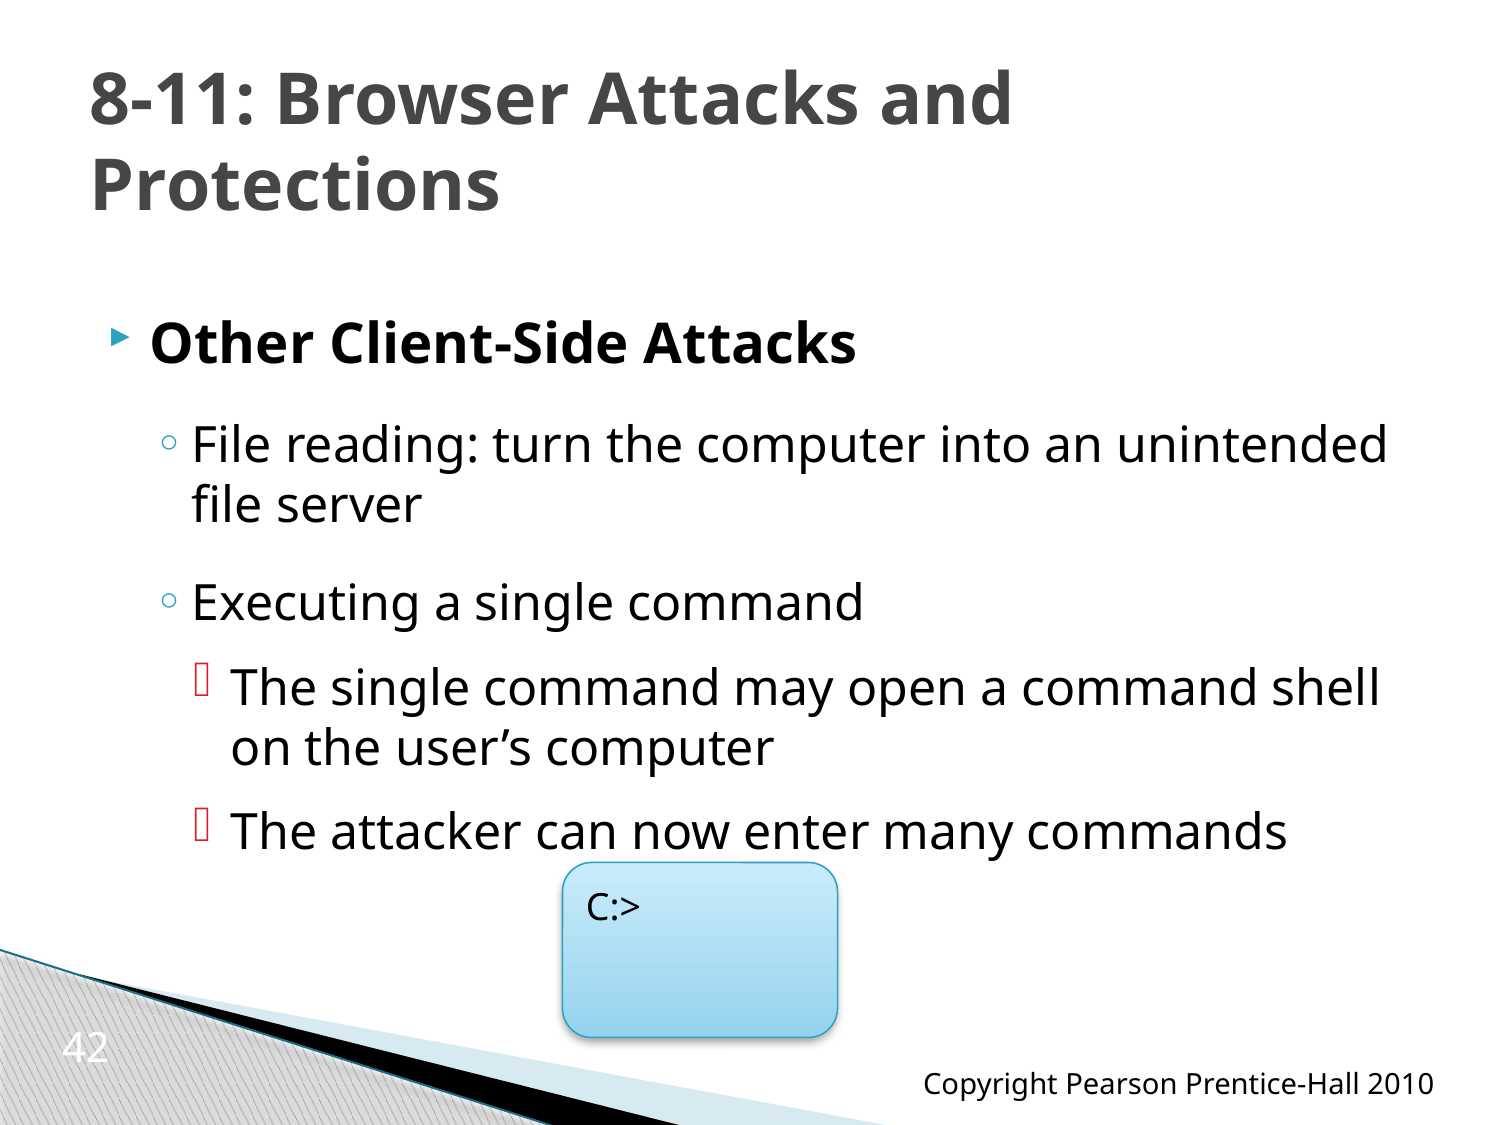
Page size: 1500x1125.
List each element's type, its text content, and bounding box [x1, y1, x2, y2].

title 8-11: Browser Attacks and Protections [75, 45, 1425, 233]
list Other Client-Side Attacks File reading: turn the computer into an unintended file server Executing a single command The single command may open a command shell on the user’s computer The attacker can now enter many commands [75, 299, 1425, 986]
footer Copyright Pearson Prentice-Hall 2010 [737, 1052, 1450, 1113]
text_box C:> [561, 861, 839, 1039]
slide_number 42 [0, 1025, 125, 1085]
